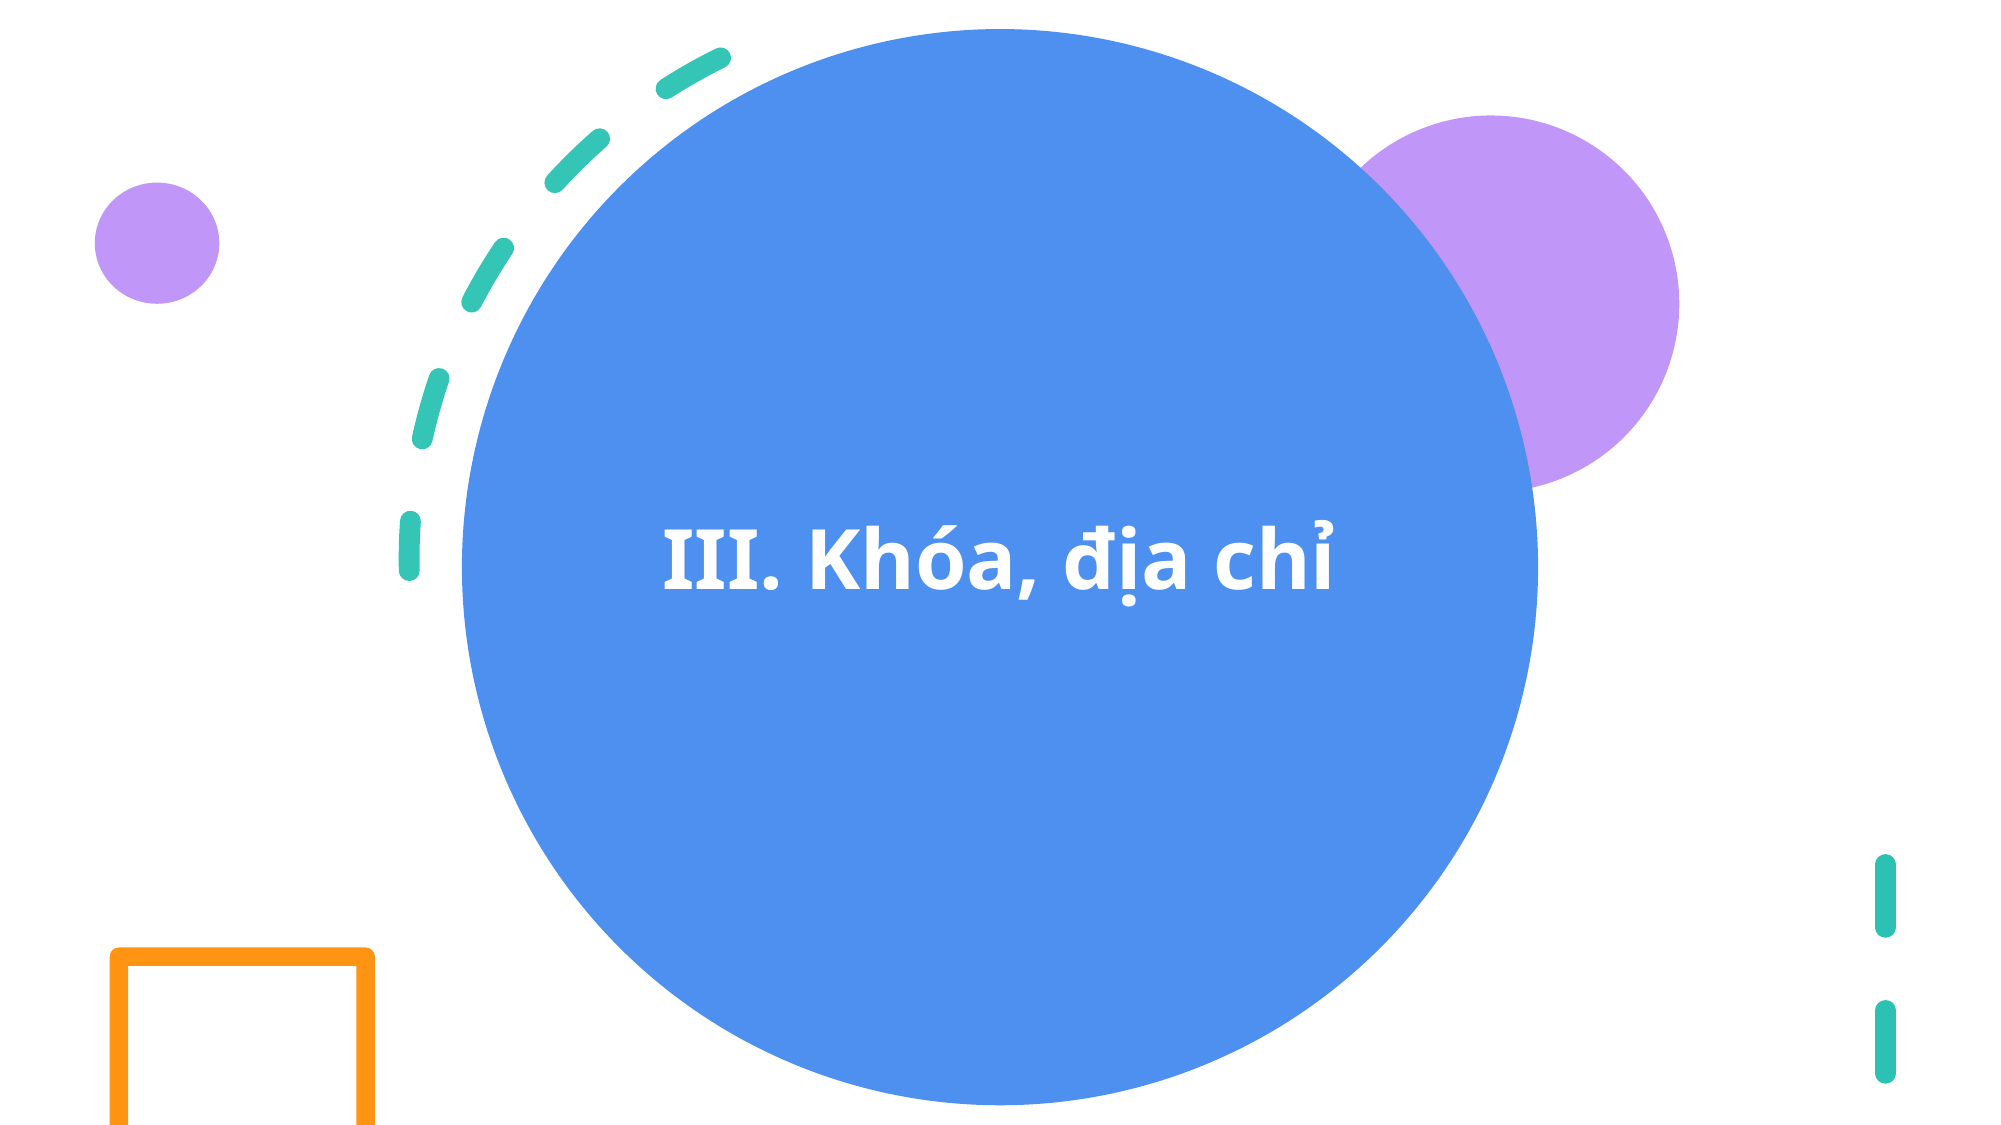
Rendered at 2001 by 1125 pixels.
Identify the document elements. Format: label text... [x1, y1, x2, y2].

title III. Khóa, địa chỉ [576, 311, 1424, 814]
